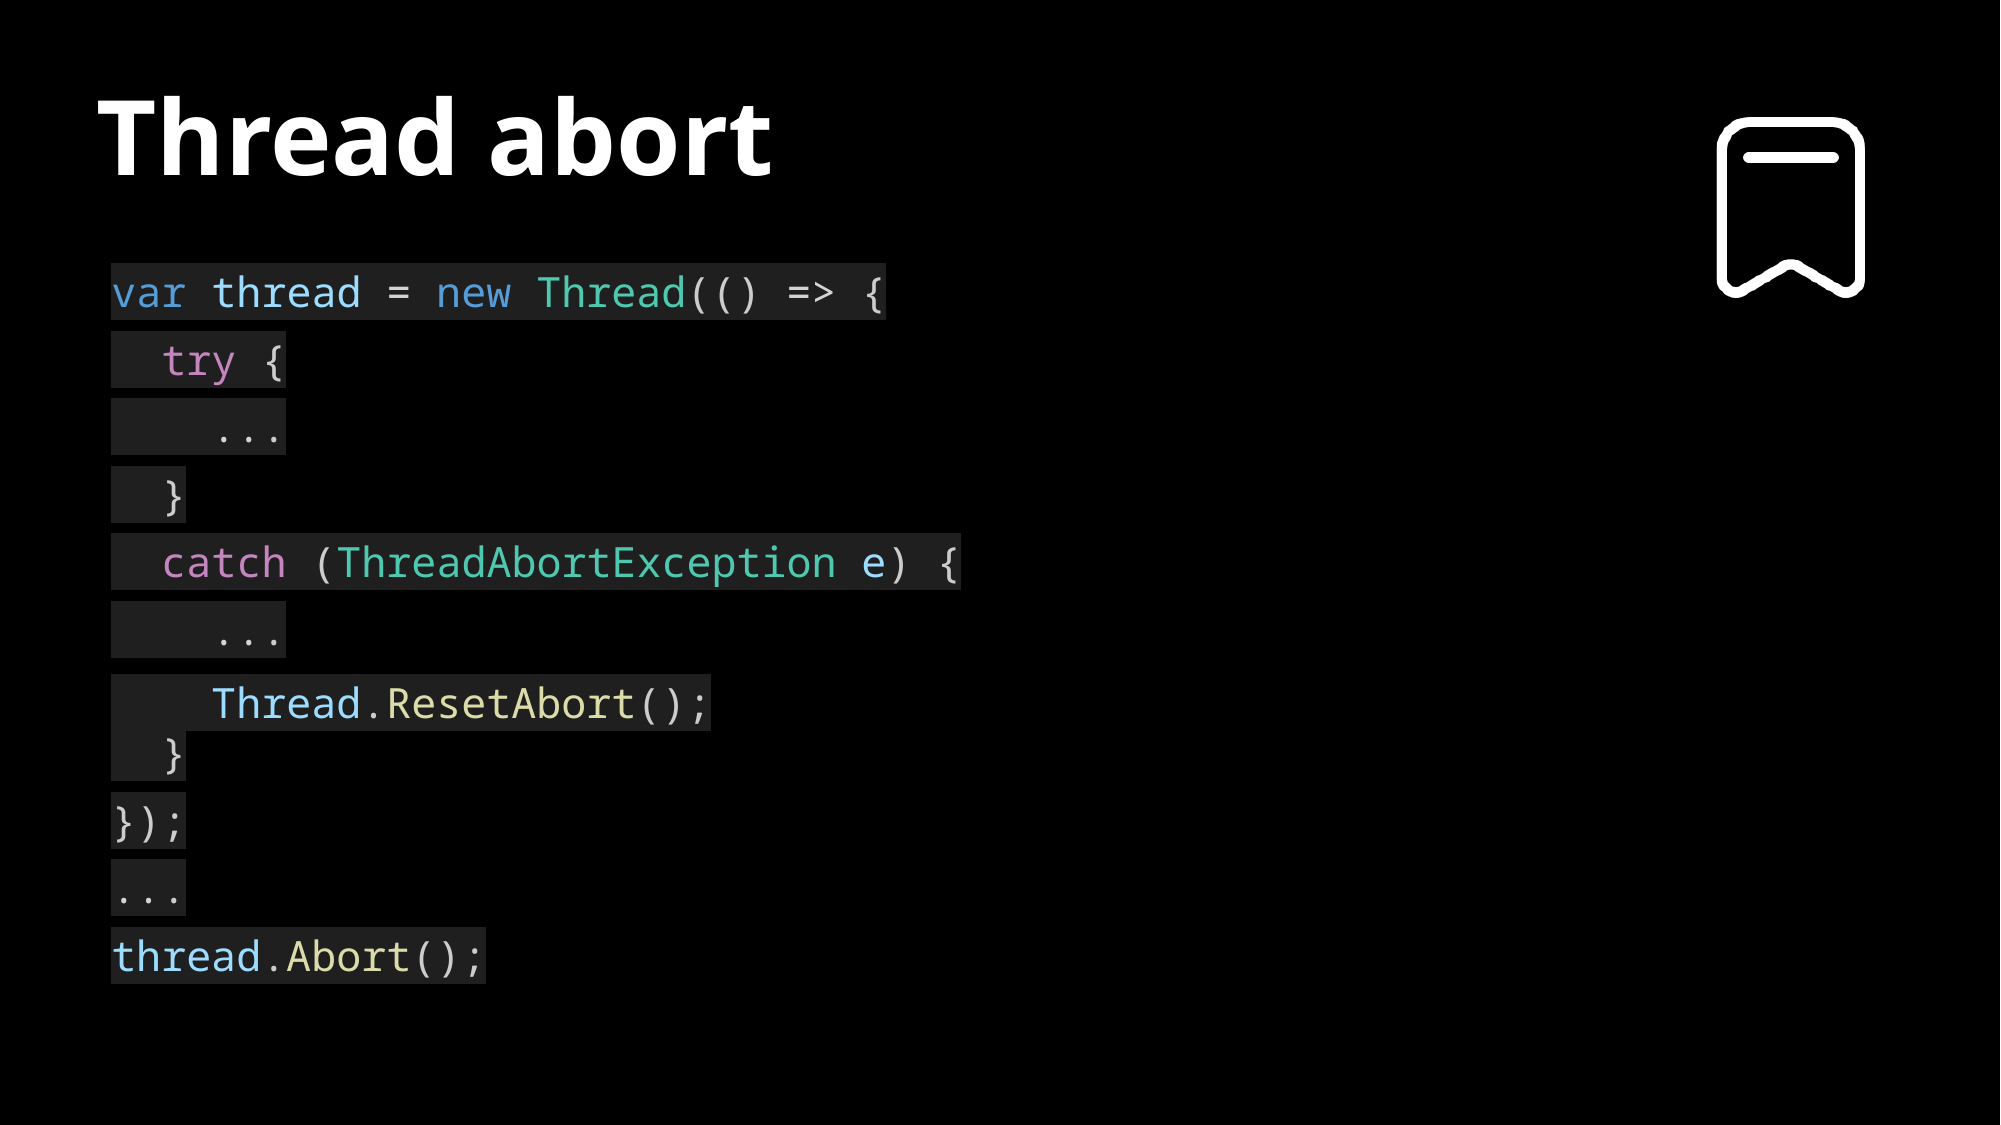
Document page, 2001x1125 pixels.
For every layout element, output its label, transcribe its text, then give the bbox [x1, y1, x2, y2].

text_box var thread = new Thread(() => { try { ... } catch (ThreadAbortException e) { ... [96, 233, 1079, 669]
text_box } }); ... thread.Abort(); [96, 644, 1206, 995]
text_box Thread.ResetAbort(); [96, 644, 891, 743]
picture [1677, 95, 1904, 322]
title Thread abort [96, 95, 1676, 293]
